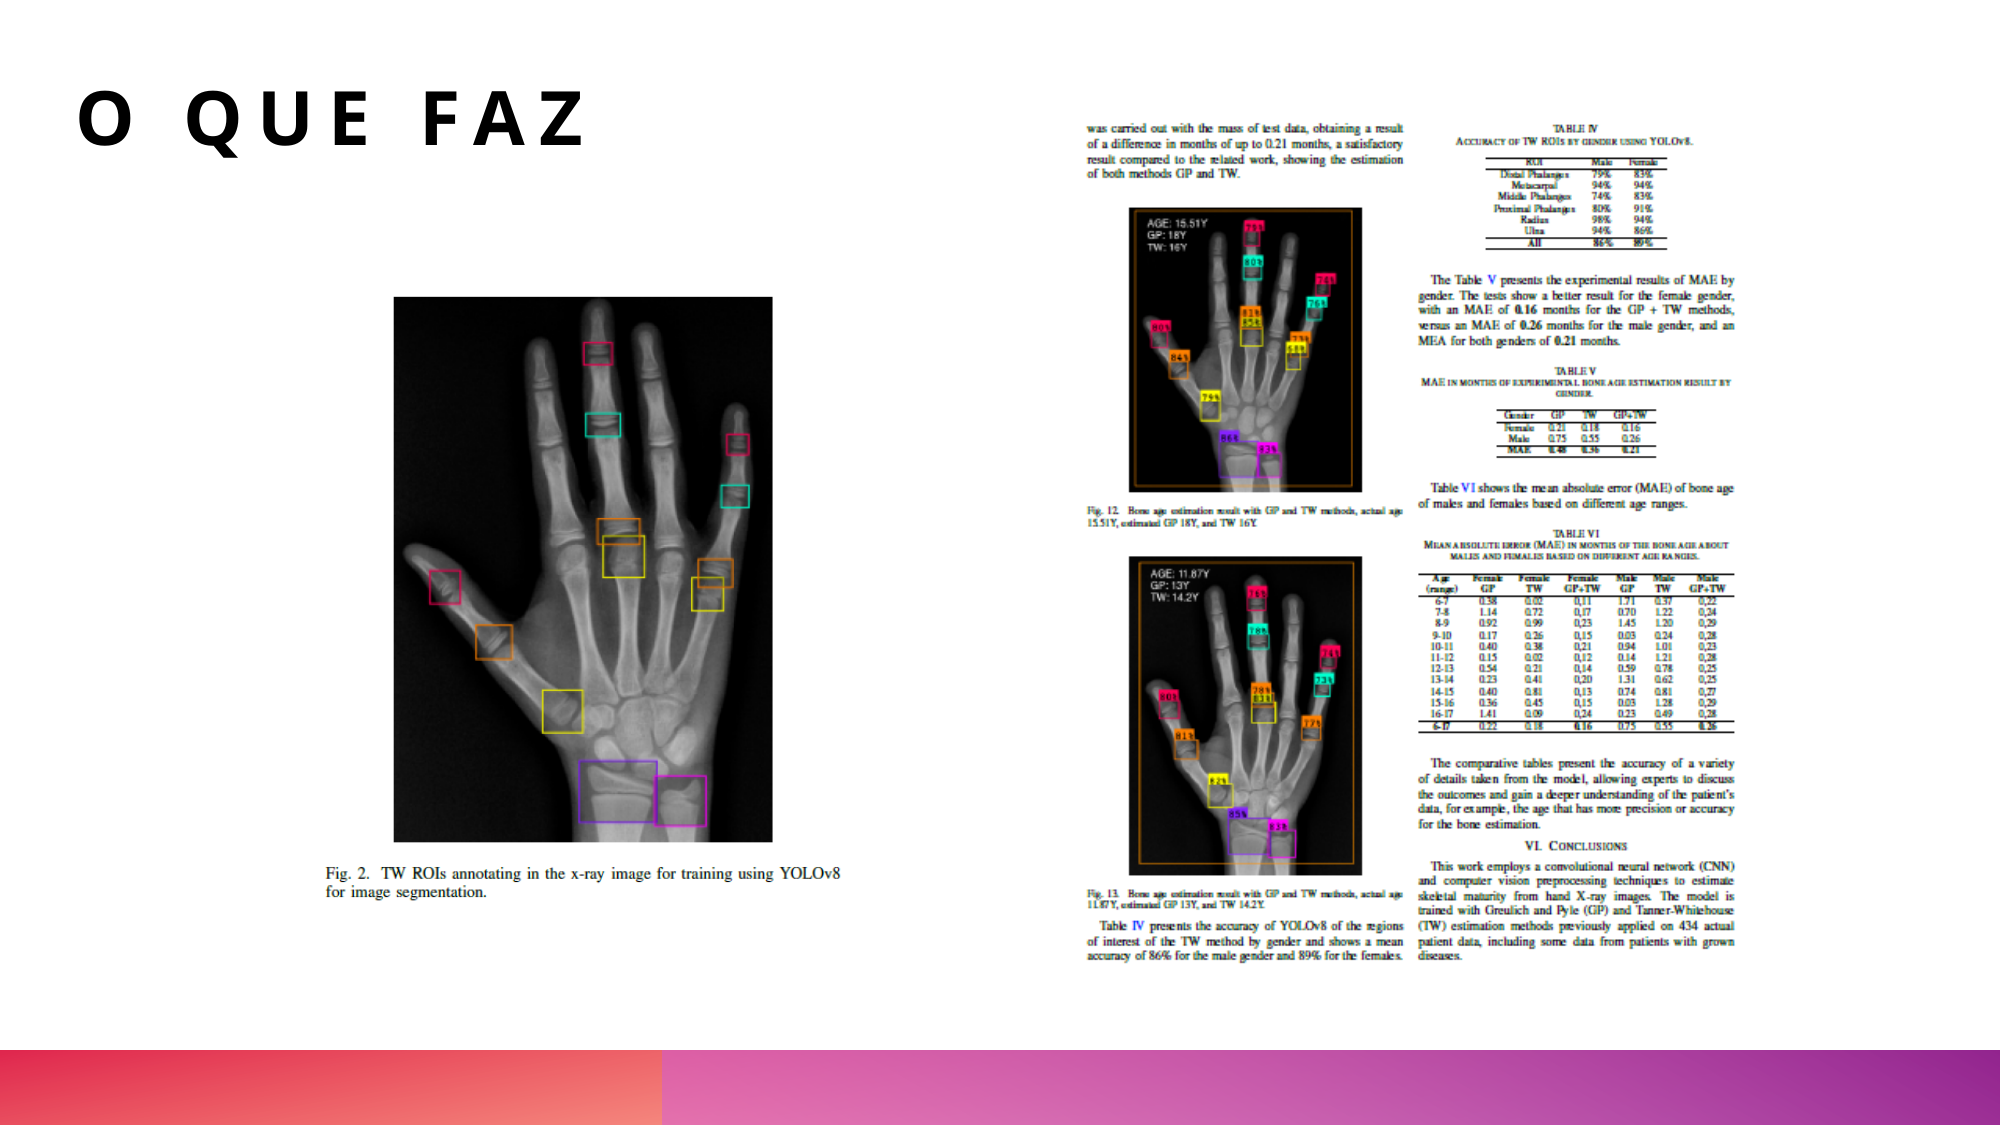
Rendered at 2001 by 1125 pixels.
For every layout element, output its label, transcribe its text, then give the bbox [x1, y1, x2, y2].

text_box O que faz [75, 50, 1844, 161]
picture [324, 284, 852, 910]
picture [1037, 64, 1780, 1018]
